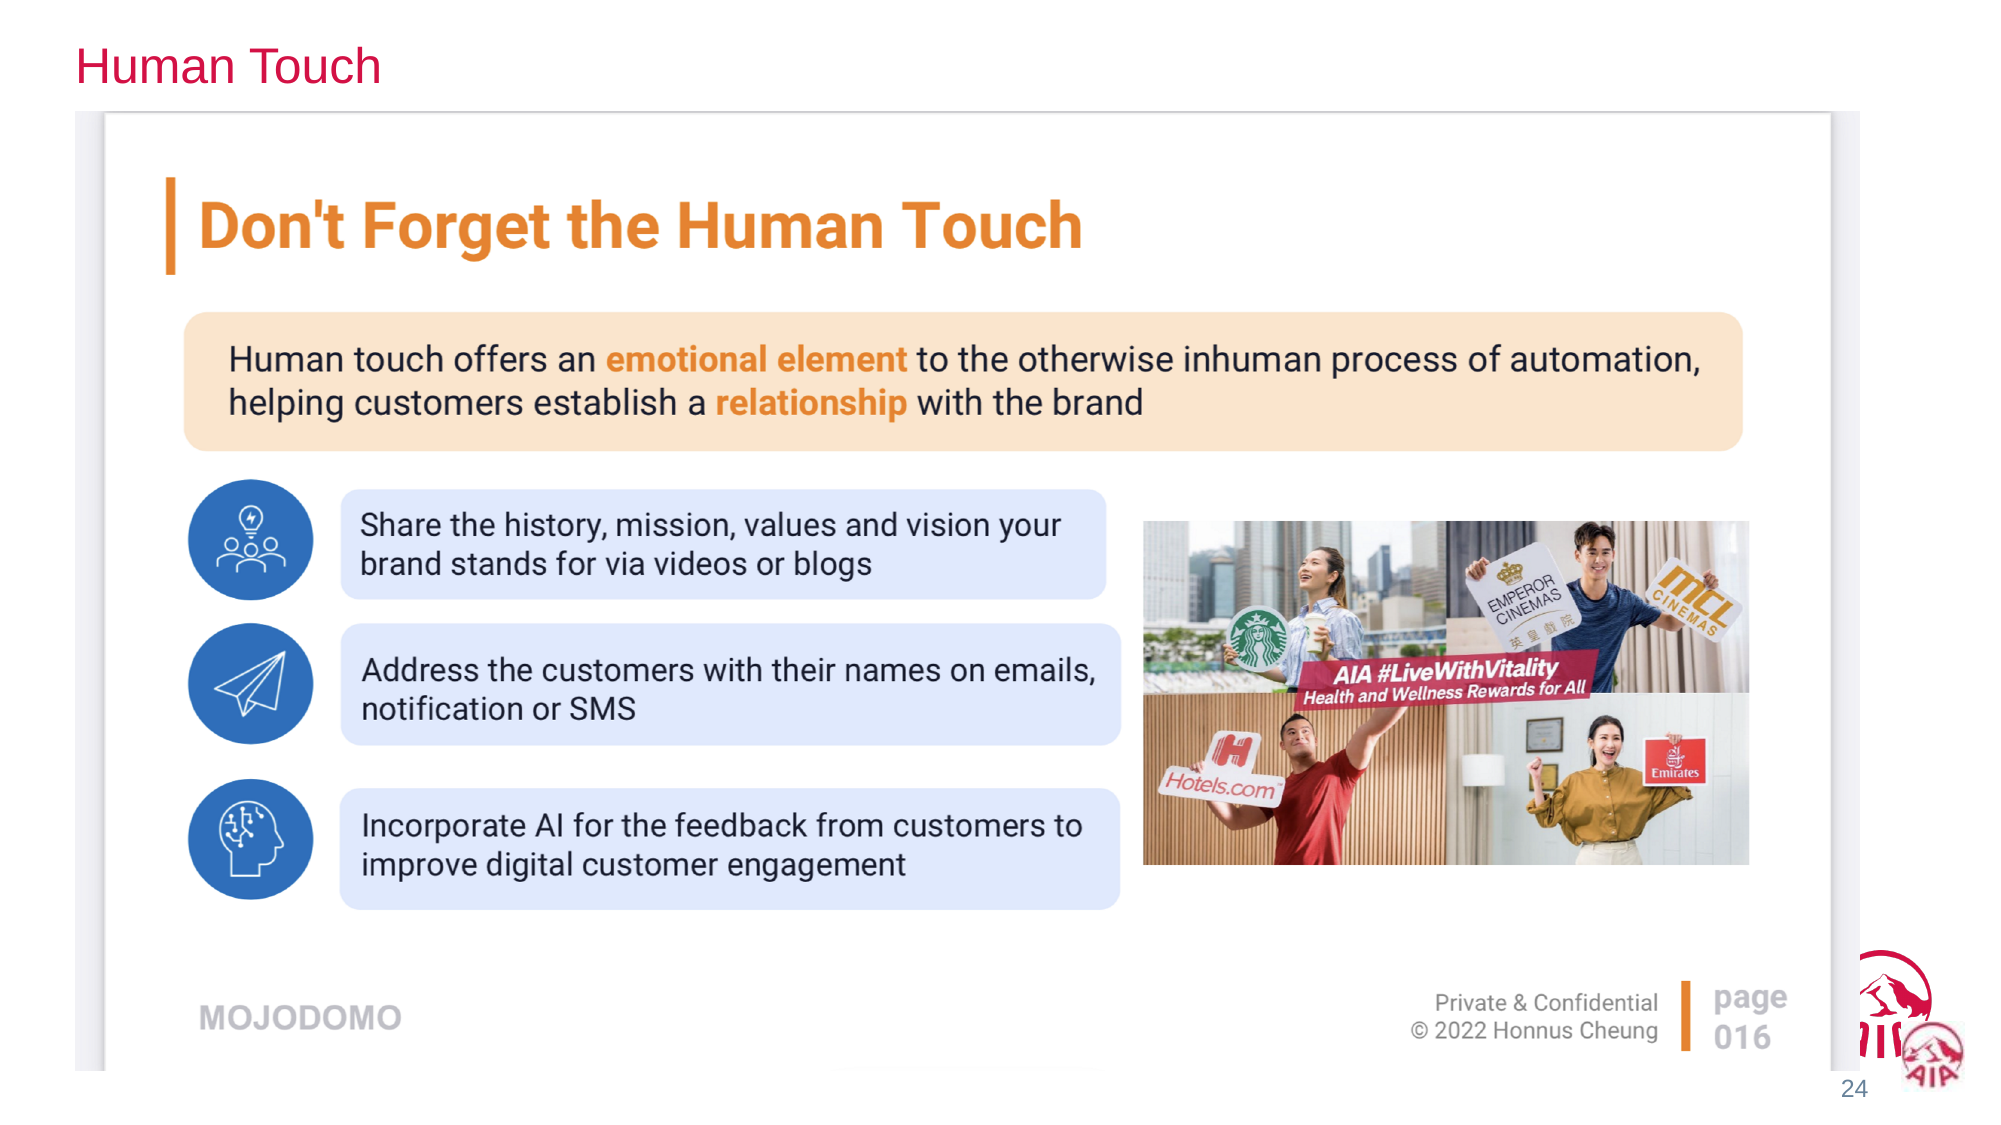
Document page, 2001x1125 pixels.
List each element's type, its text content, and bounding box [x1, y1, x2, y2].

list Human Touch [75, 43, 1863, 115]
picture [74, 110, 1965, 1092]
